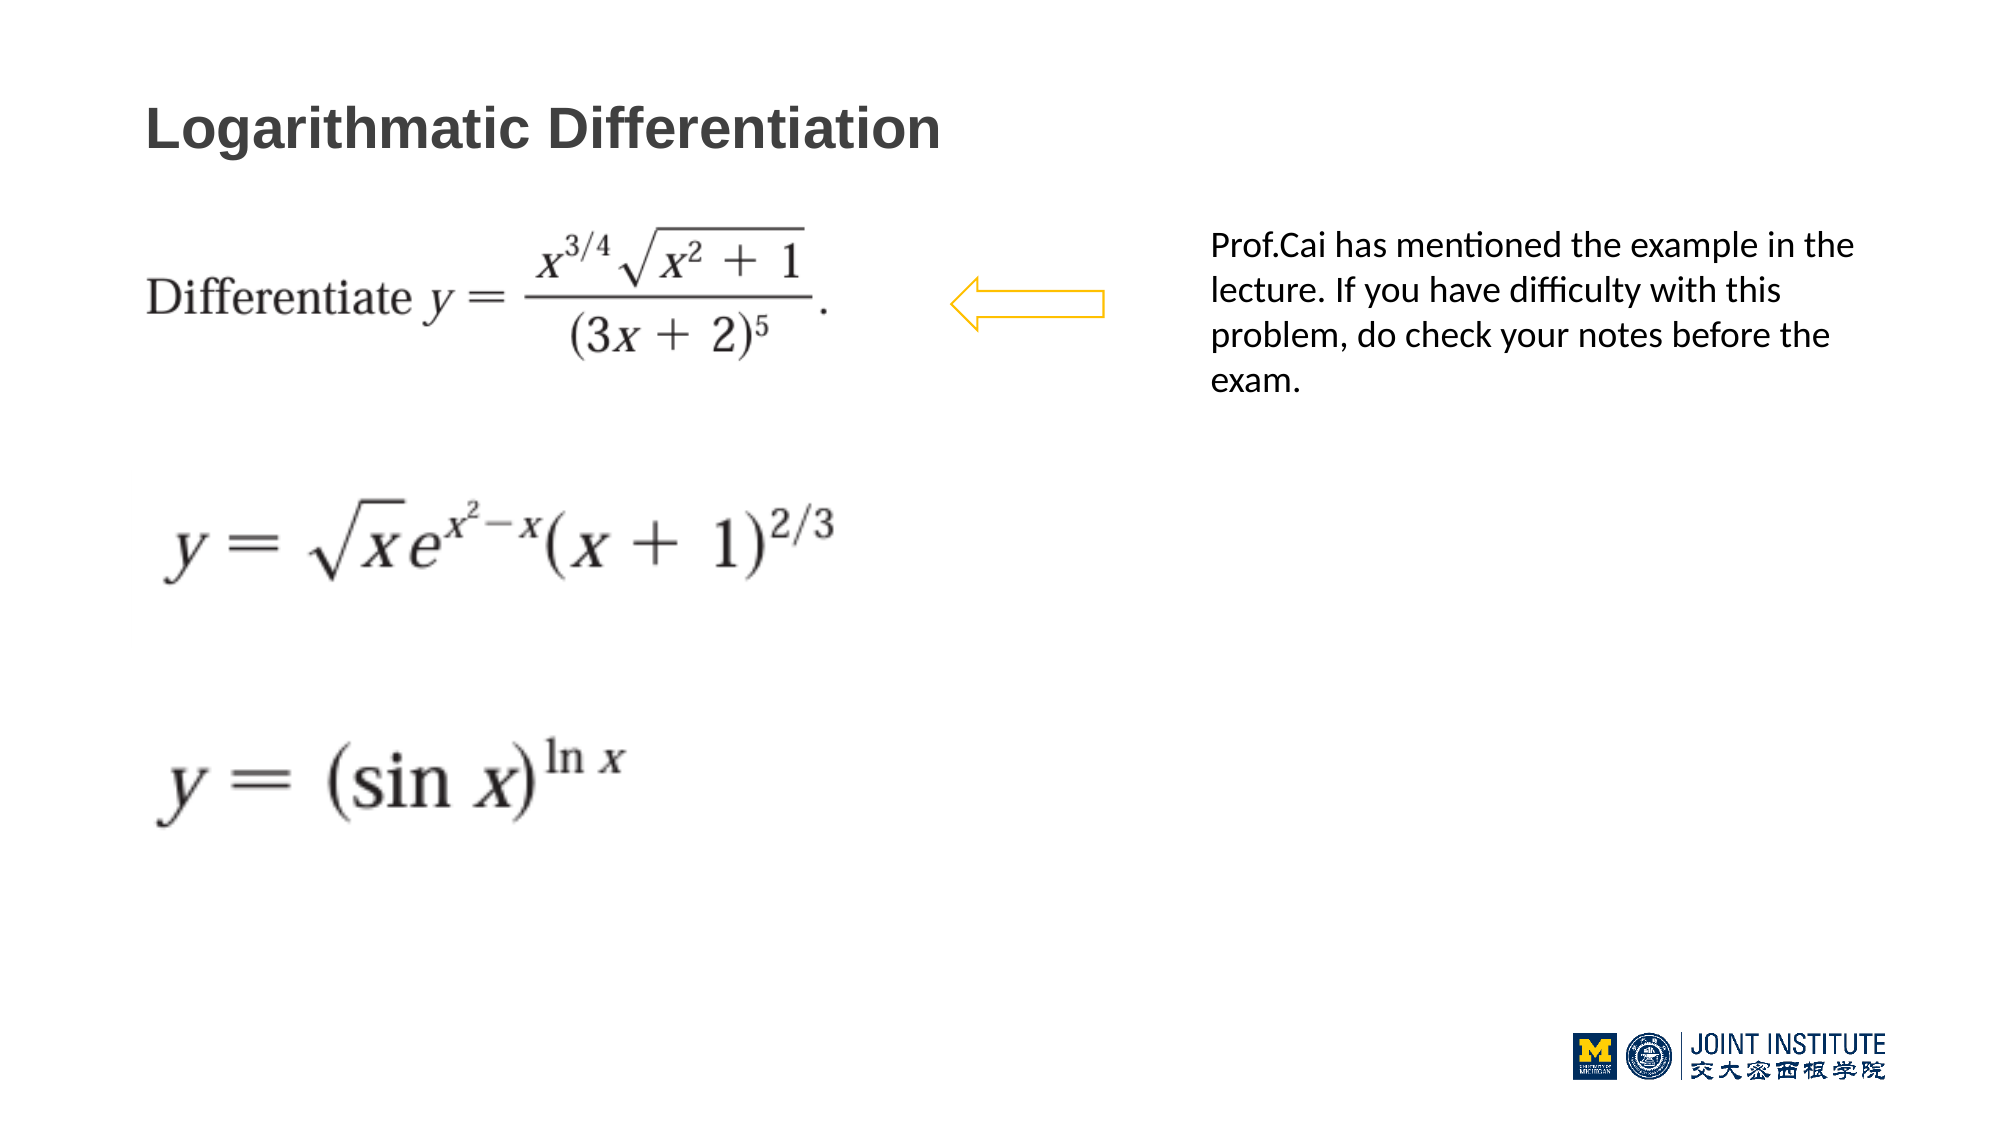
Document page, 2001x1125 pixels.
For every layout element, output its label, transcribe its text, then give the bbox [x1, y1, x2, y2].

text_box [951, 277, 1104, 331]
text_box Prof.Cai has mentioned the example in the lecture. If you have difficulty with this problem, do check your notes before the exam. [1202, 211, 1895, 408]
picture [130, 196, 880, 391]
picture [130, 470, 880, 649]
picture [1573, 1032, 1885, 1080]
picture [130, 697, 704, 863]
list Logarithmatic Differentiation [130, 76, 1884, 175]
